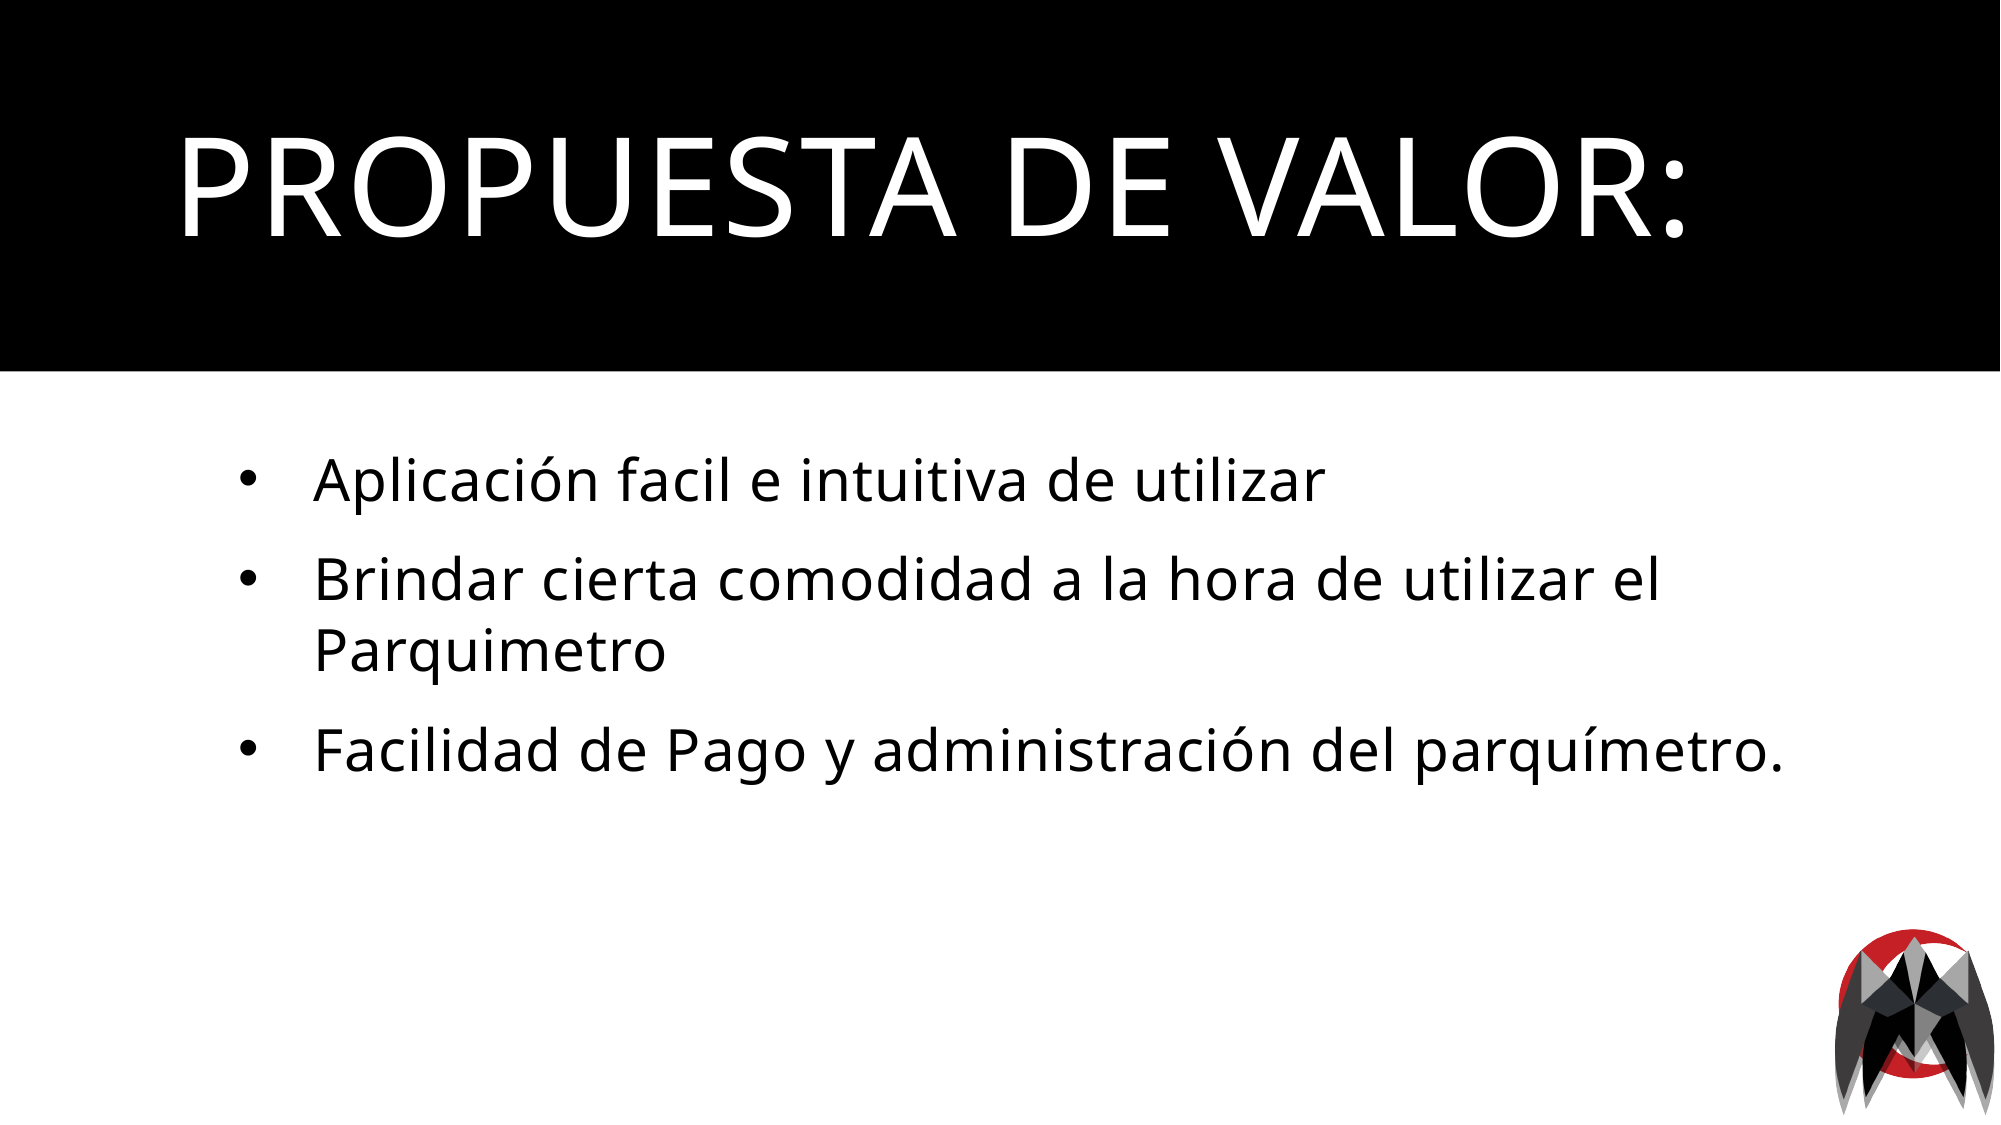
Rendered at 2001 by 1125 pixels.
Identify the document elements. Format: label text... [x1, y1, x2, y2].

list Aplicación facil e intuitiva de utilizar Brindar cierta comodidad a la hora de utilizar el Parquimetro Facilidad de Pago y administración del parquímetro. [223, 434, 1868, 1025]
title Propuesta de Valor: [157, 52, 1842, 332]
picture [1827, 926, 2000, 1122]
